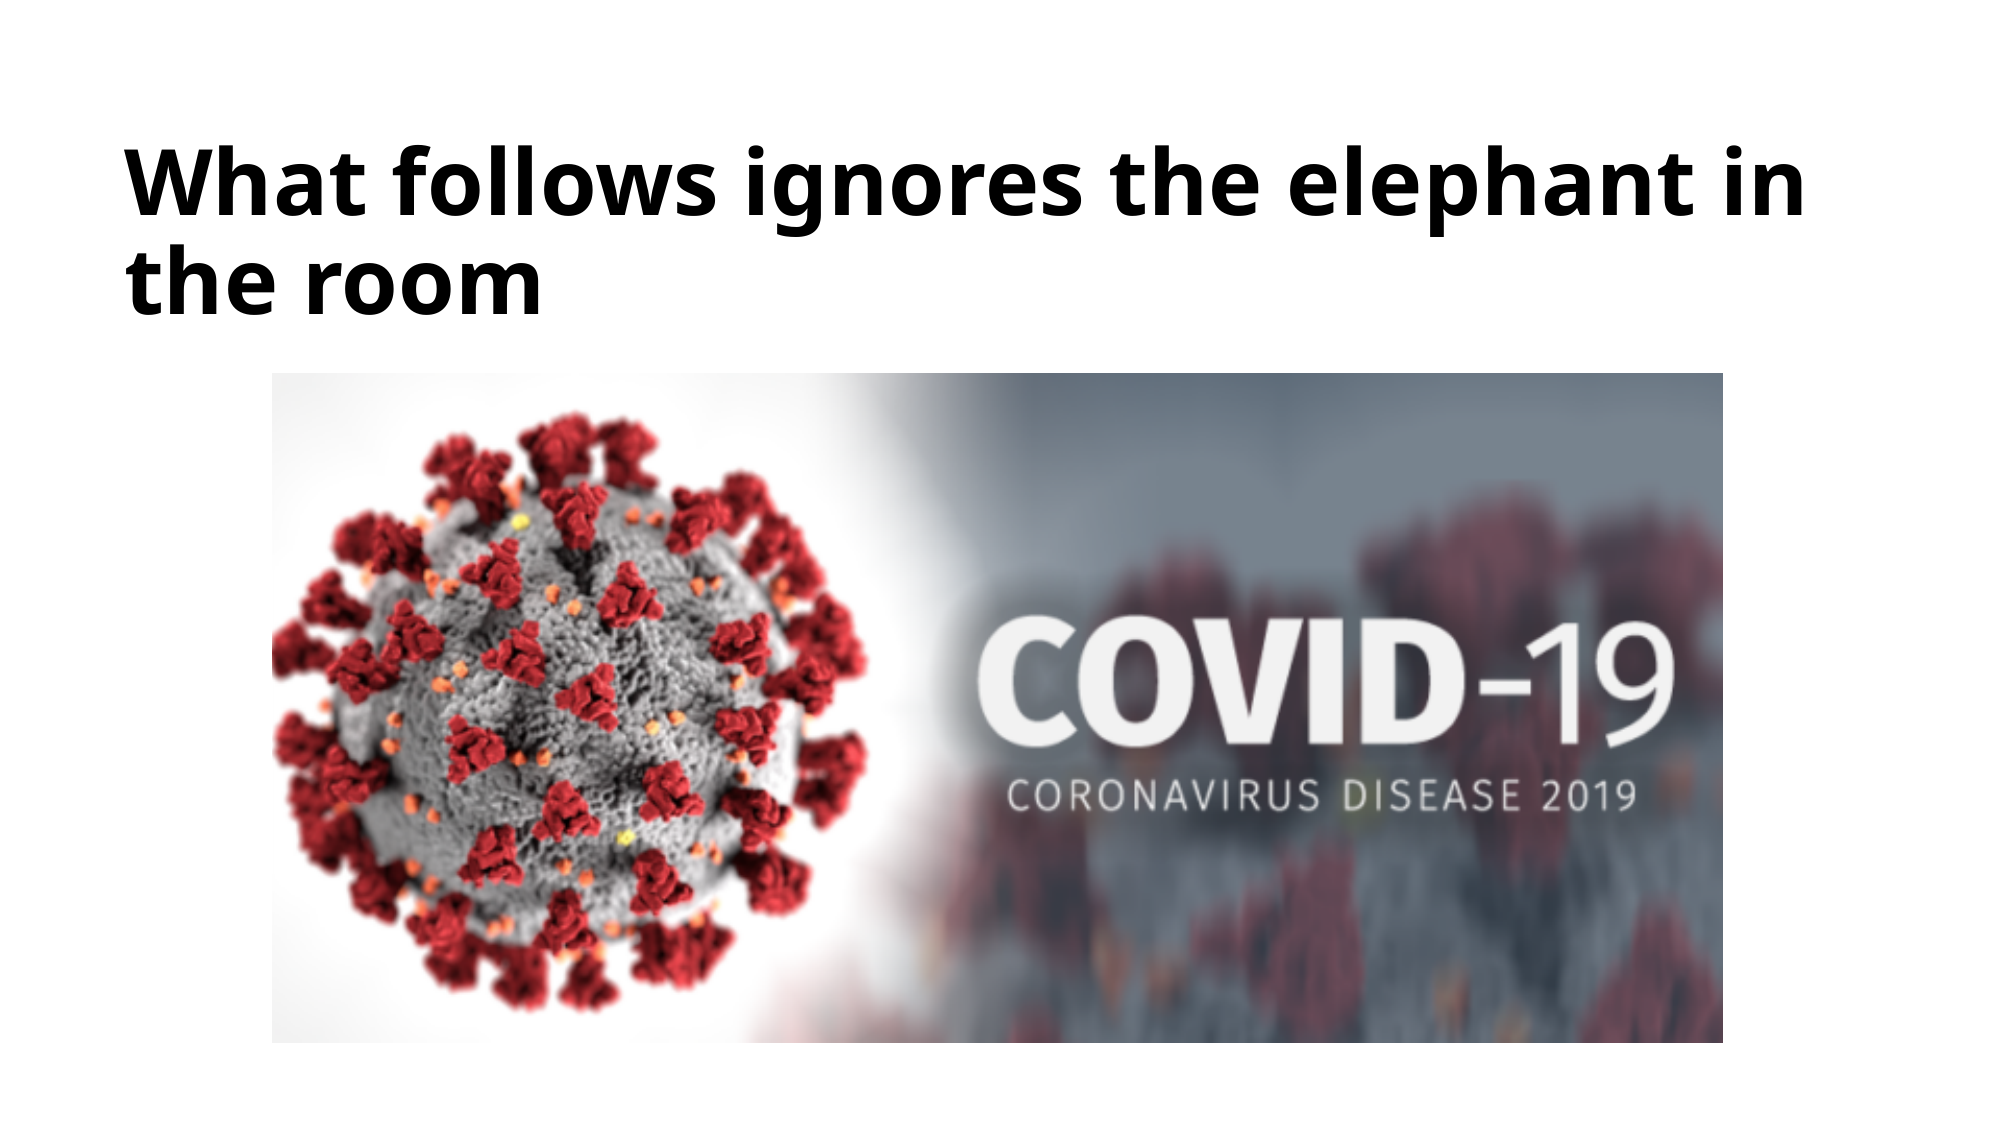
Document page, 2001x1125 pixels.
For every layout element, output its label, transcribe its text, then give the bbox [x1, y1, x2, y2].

title What follows ignores the elephant in the room [109, 126, 1880, 345]
picture [272, 373, 1723, 1043]
